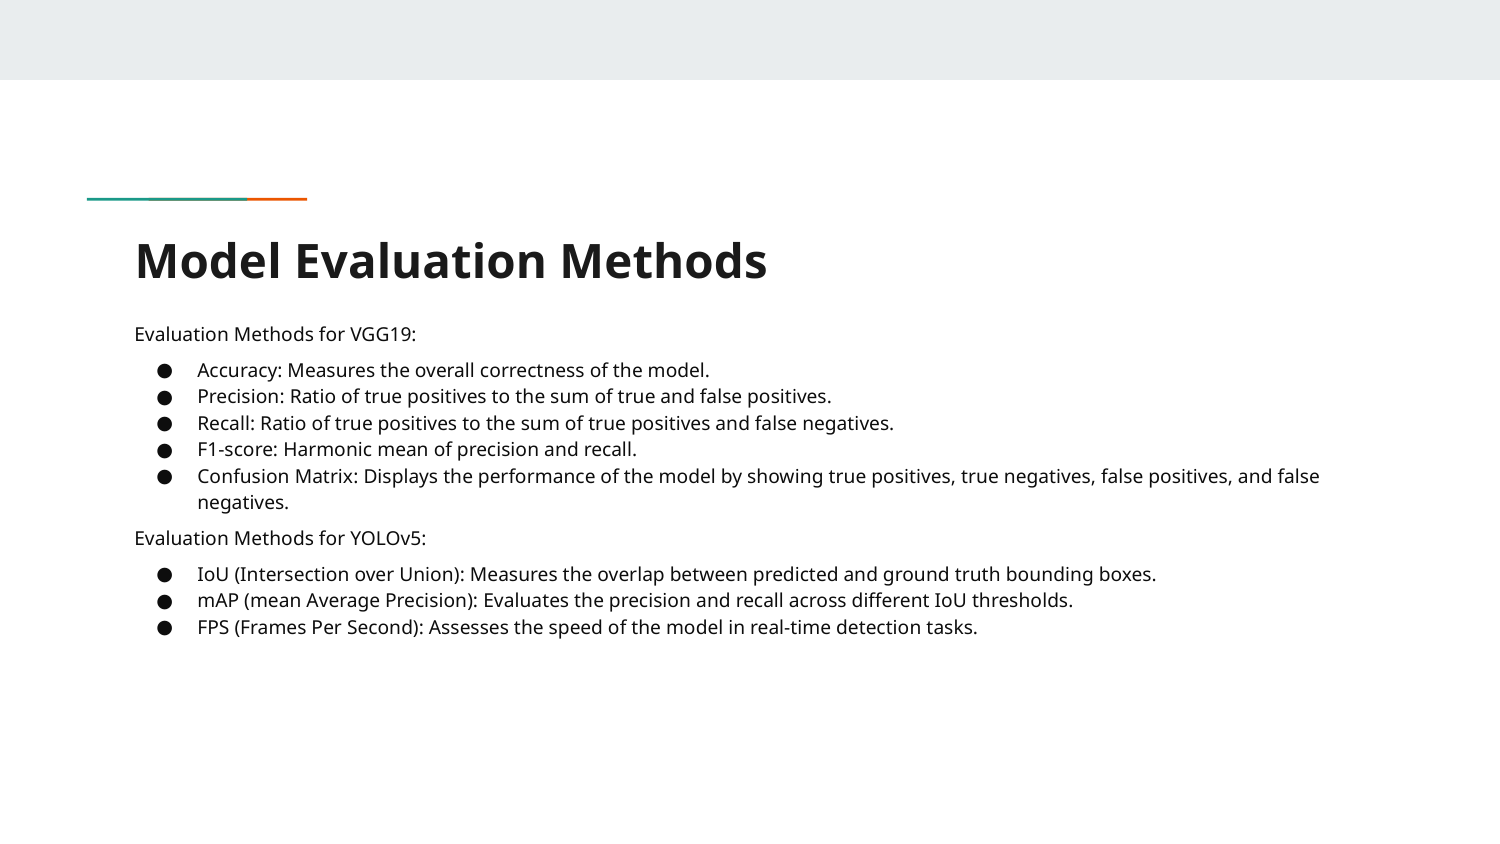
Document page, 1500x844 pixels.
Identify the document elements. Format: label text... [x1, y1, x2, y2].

list Evaluation Methods for VGG19: Accuracy: Measures the overall correctness of the model. Precision: Ratio of true positives to the sum of true and false positives. Recall: Ratio of true positives to the sum of true positives and false negatives. F1-score: Harmonic mean of precision and recall. Confusion Matrix: Displays the performance of the model by showing true positives, true negatives, false positives, and false negatives. Evaluation Methods for YOLOv5: IoU (Intersection over Union): Measures the overlap between predicted and ground truth bounding boxes. mAP (mean Average Precision): Evaluates the precision and recall across different IoU thresholds. FPS (Frames Per Second): Assesses the speed of the model in real-time detection tasks. [119, 287, 1381, 659]
title Model Evaluation Methods [119, 216, 1381, 287]
